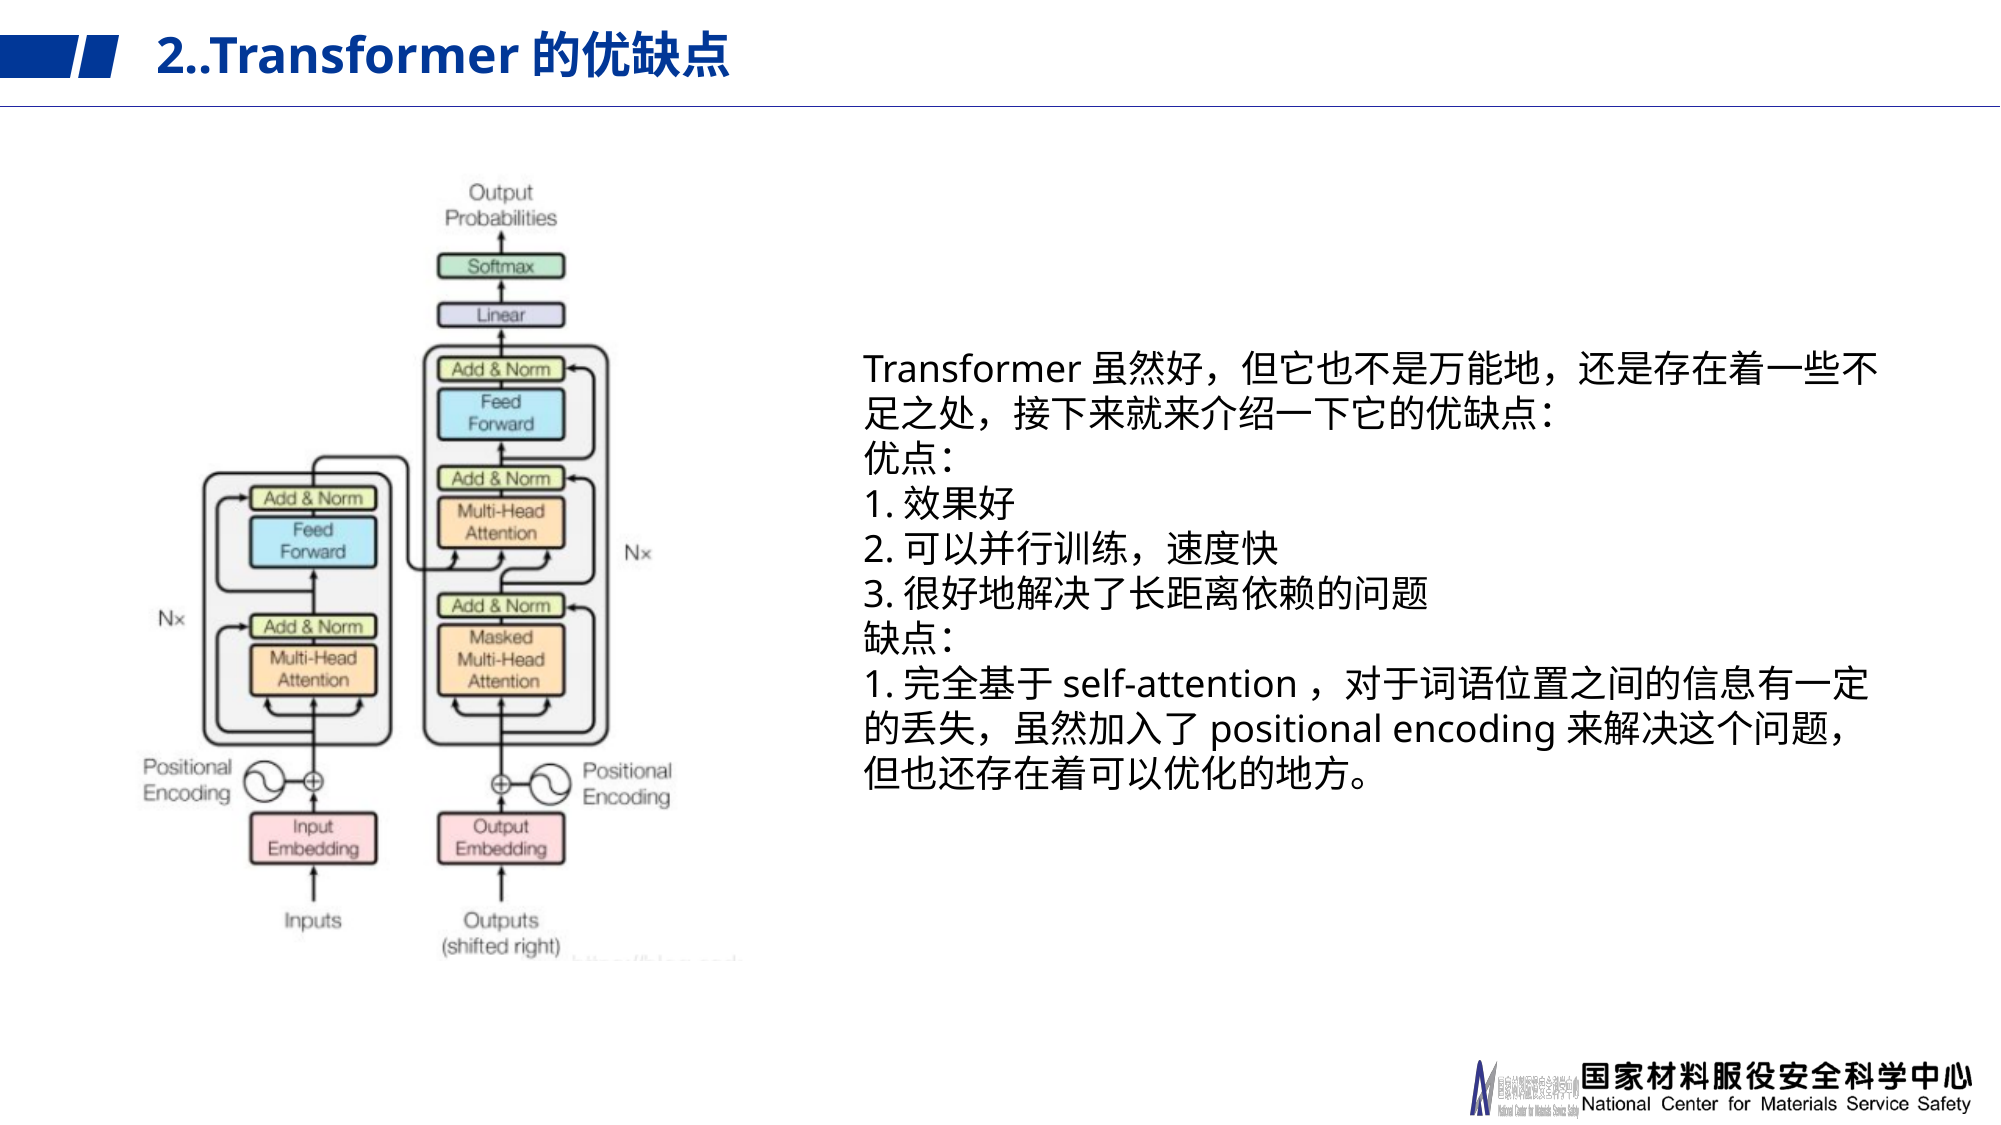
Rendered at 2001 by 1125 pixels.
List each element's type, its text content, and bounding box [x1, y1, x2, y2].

picture [115, 164, 743, 961]
picture [1470, 1060, 1579, 1119]
text_box Transformer虽然好，但它也不是万能地，还是存在着一些不足之处，接下来就来介绍一下它的优缺点： 优点： 1.效果好 2.可以并行训练，速度快 3.很好地解决了长距离依赖的问题 缺点： 1.完全基于self-attention，对于词语位置之间的信息有一定的丢失，虽然加入了positional encoding来解决这个问题，但也还存在着可以优化的地方。 [848, 337, 1898, 851]
picture [0, 35, 119, 78]
text_box 2..Transformer的优缺点 [141, 15, 747, 91]
